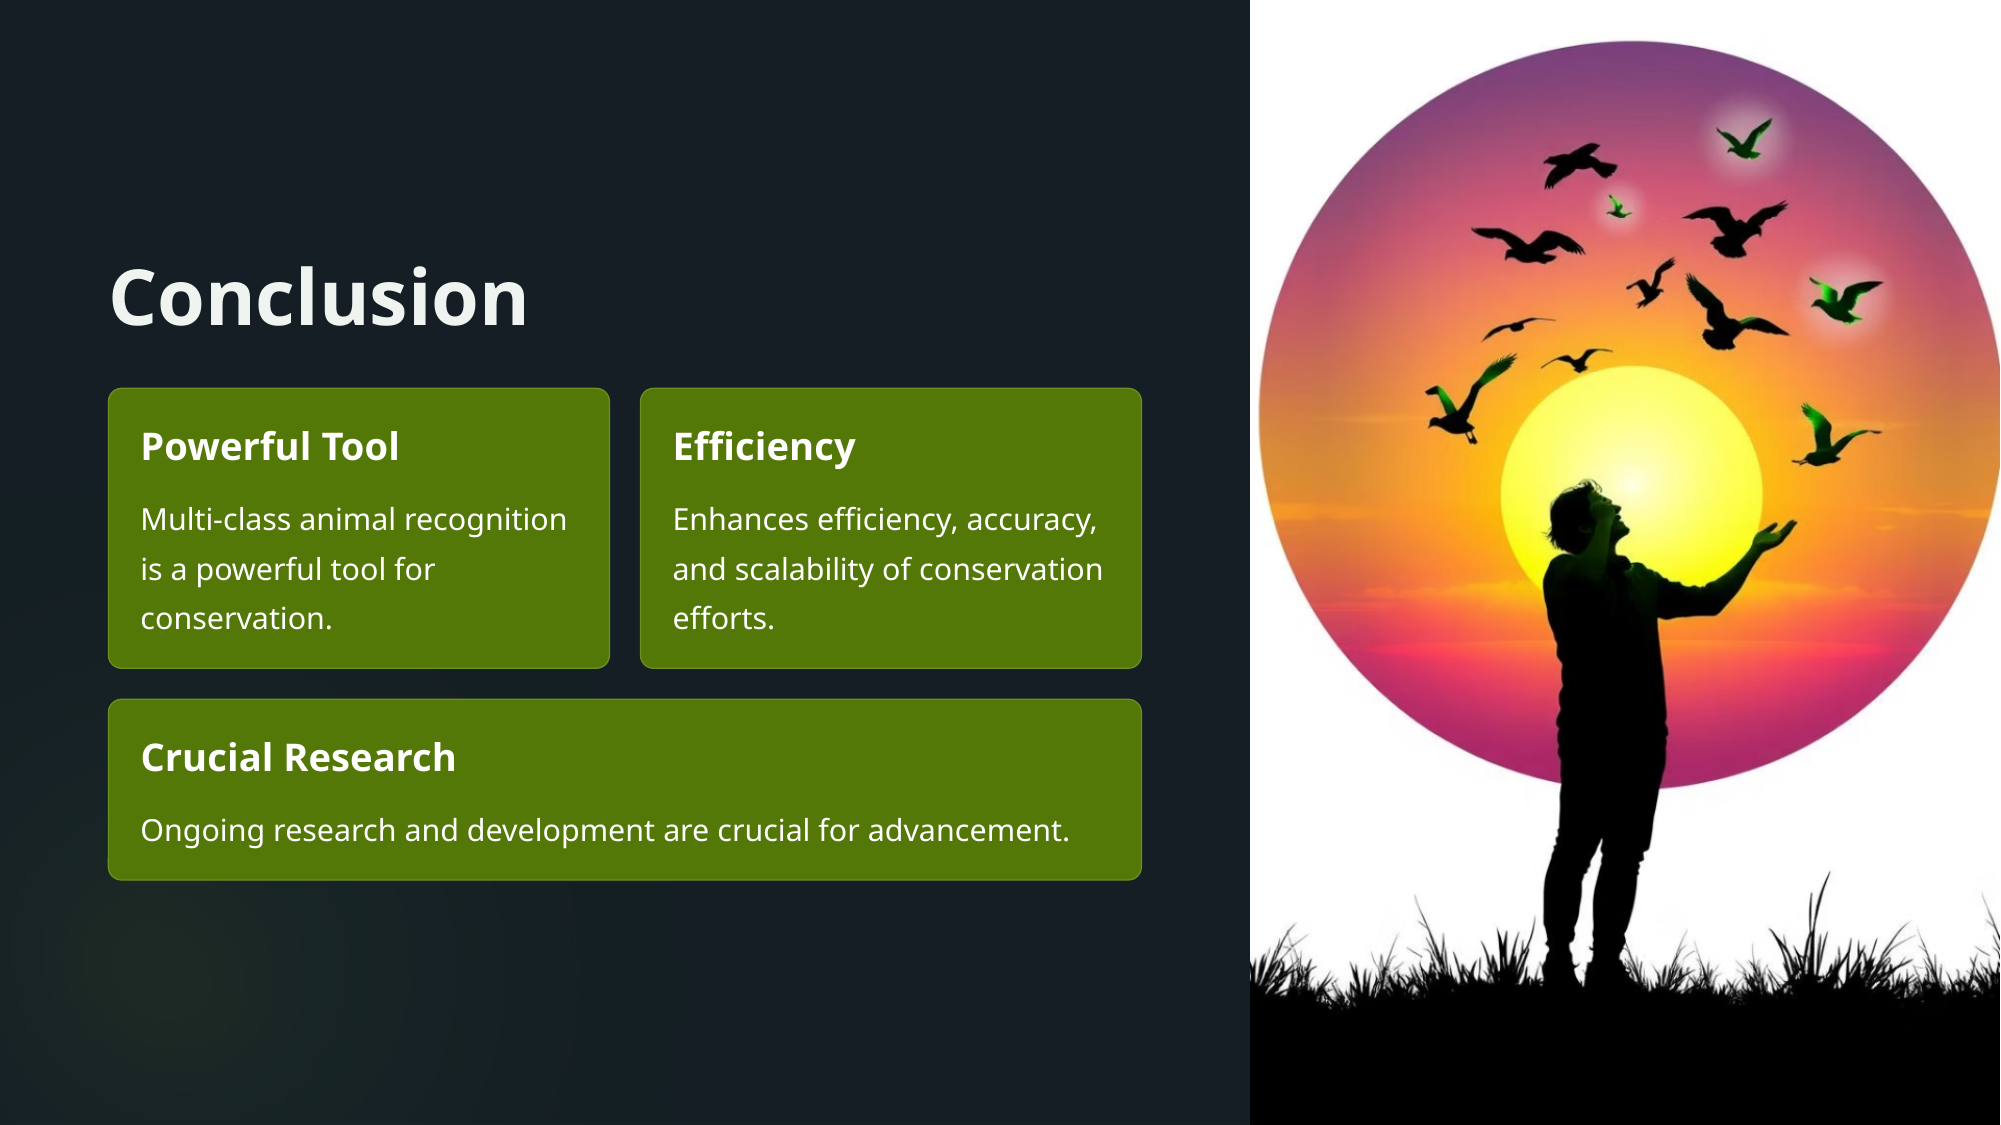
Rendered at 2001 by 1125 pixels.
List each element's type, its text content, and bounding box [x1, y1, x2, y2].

text_box [108, 699, 1142, 881]
text_box Powerful Tool [140, 420, 562, 469]
picture [1249, 0, 2000, 1125]
text_box Conclusion [108, 244, 884, 342]
text_box [640, 388, 1142, 669]
text_box Crucial Research [140, 731, 670, 780]
text_box [108, 388, 610, 669]
text_box Ongoing research and development are crucial for advancement. [140, 798, 1110, 848]
text_box Efficiency [672, 420, 1061, 469]
text_box Multi-class animal recognition is a powerful tool for conservation. [140, 487, 578, 637]
text_box Enhances efficiency, accuracy, and scalability of conservation efforts. [672, 487, 1110, 637]
